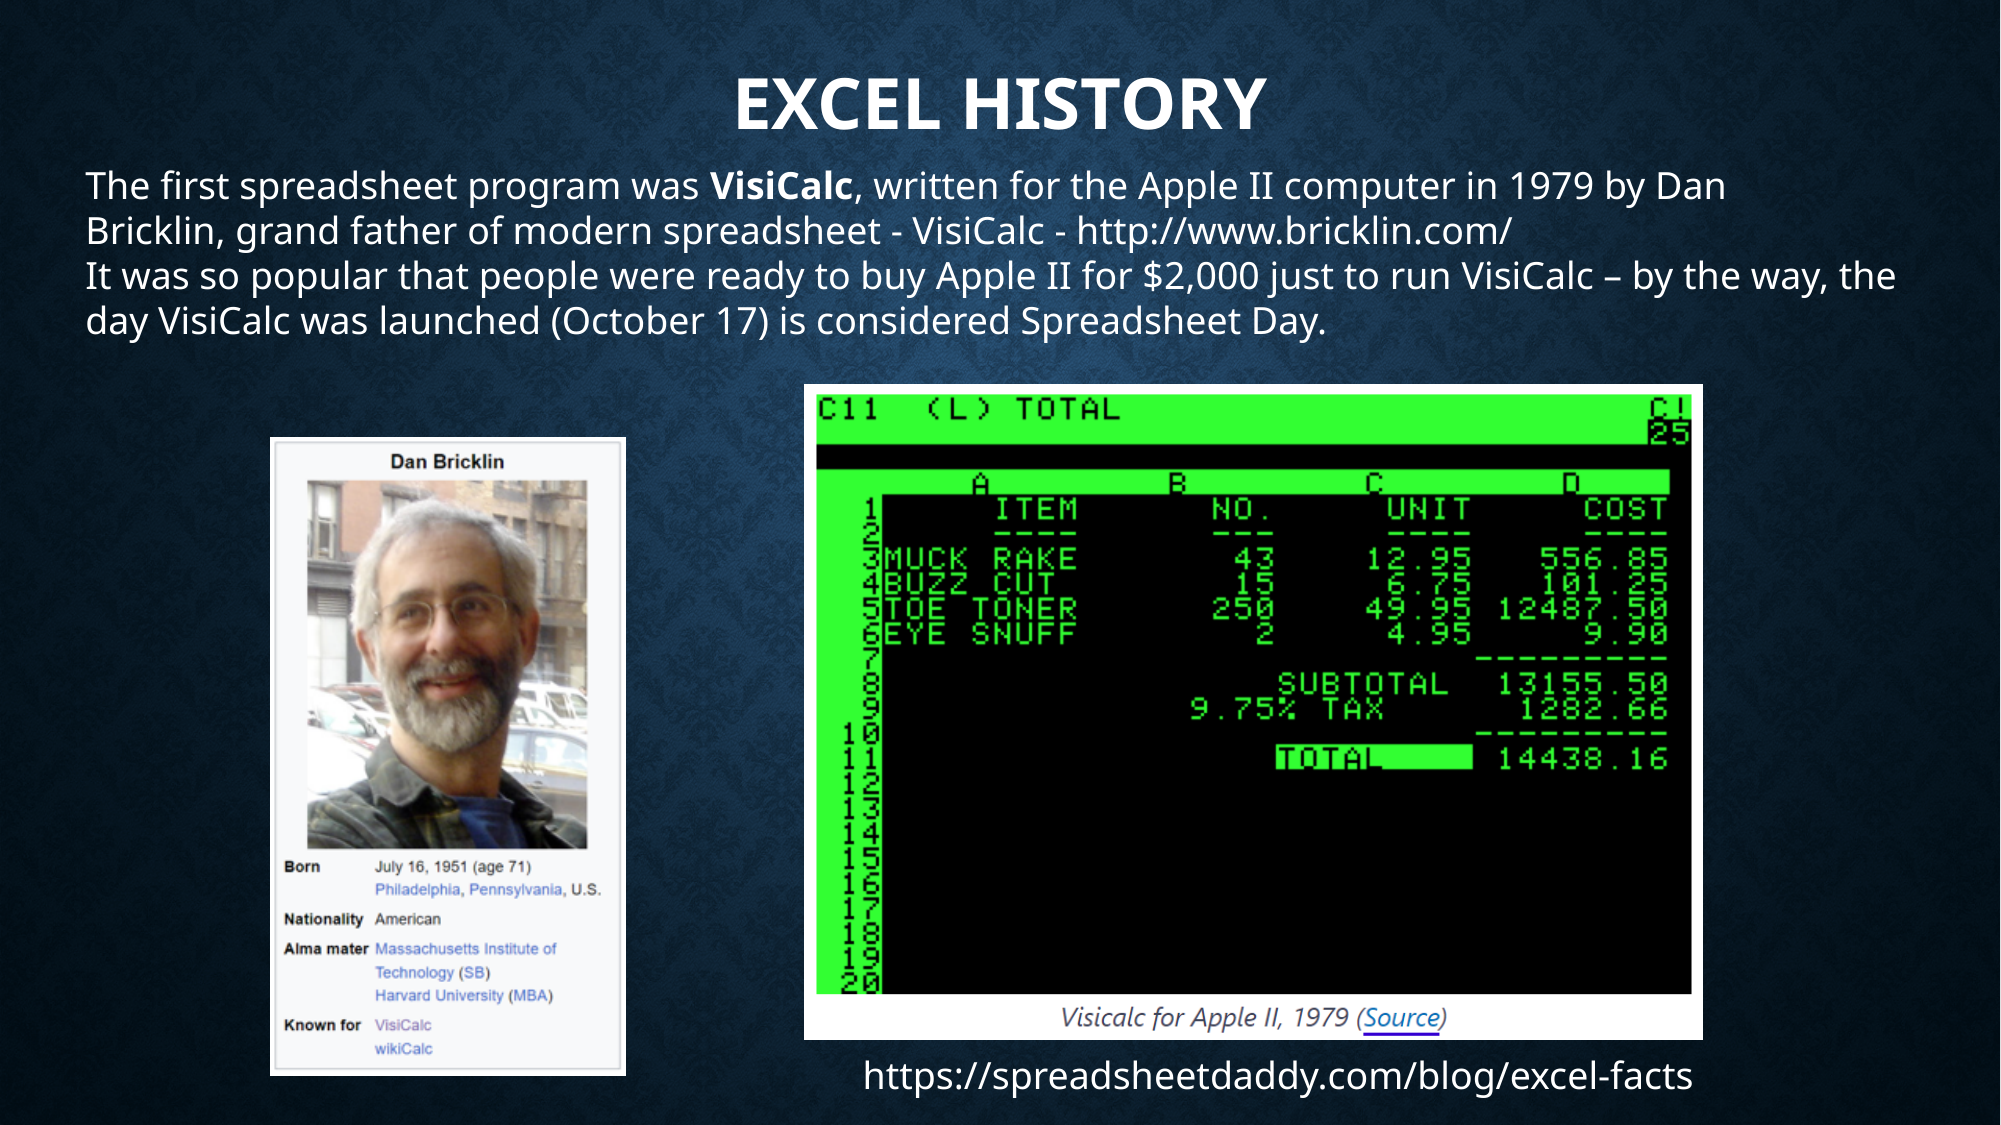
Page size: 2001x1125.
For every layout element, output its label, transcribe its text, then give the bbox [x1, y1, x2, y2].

text_box https://spreadsheetdaddy.com/blog/excel-facts [847, 1045, 1848, 1105]
title Excel History [137, 59, 1863, 154]
picture [803, 383, 1703, 1041]
text_box The first spreadsheet program was VisiCalc, written for the Apple II computer in 1979 by Dan Bricklin, grand father of modern spreadsheet - VisiCalc - http://www.bricklin.com/ It was so popular that people were ready to buy Apple II for $2,000 just to run VisiCalc – by the way, the day VisiCalc was launched (October 17) is considered Spreadsheet Day. [70, 154, 1930, 349]
picture [269, 436, 626, 1076]
